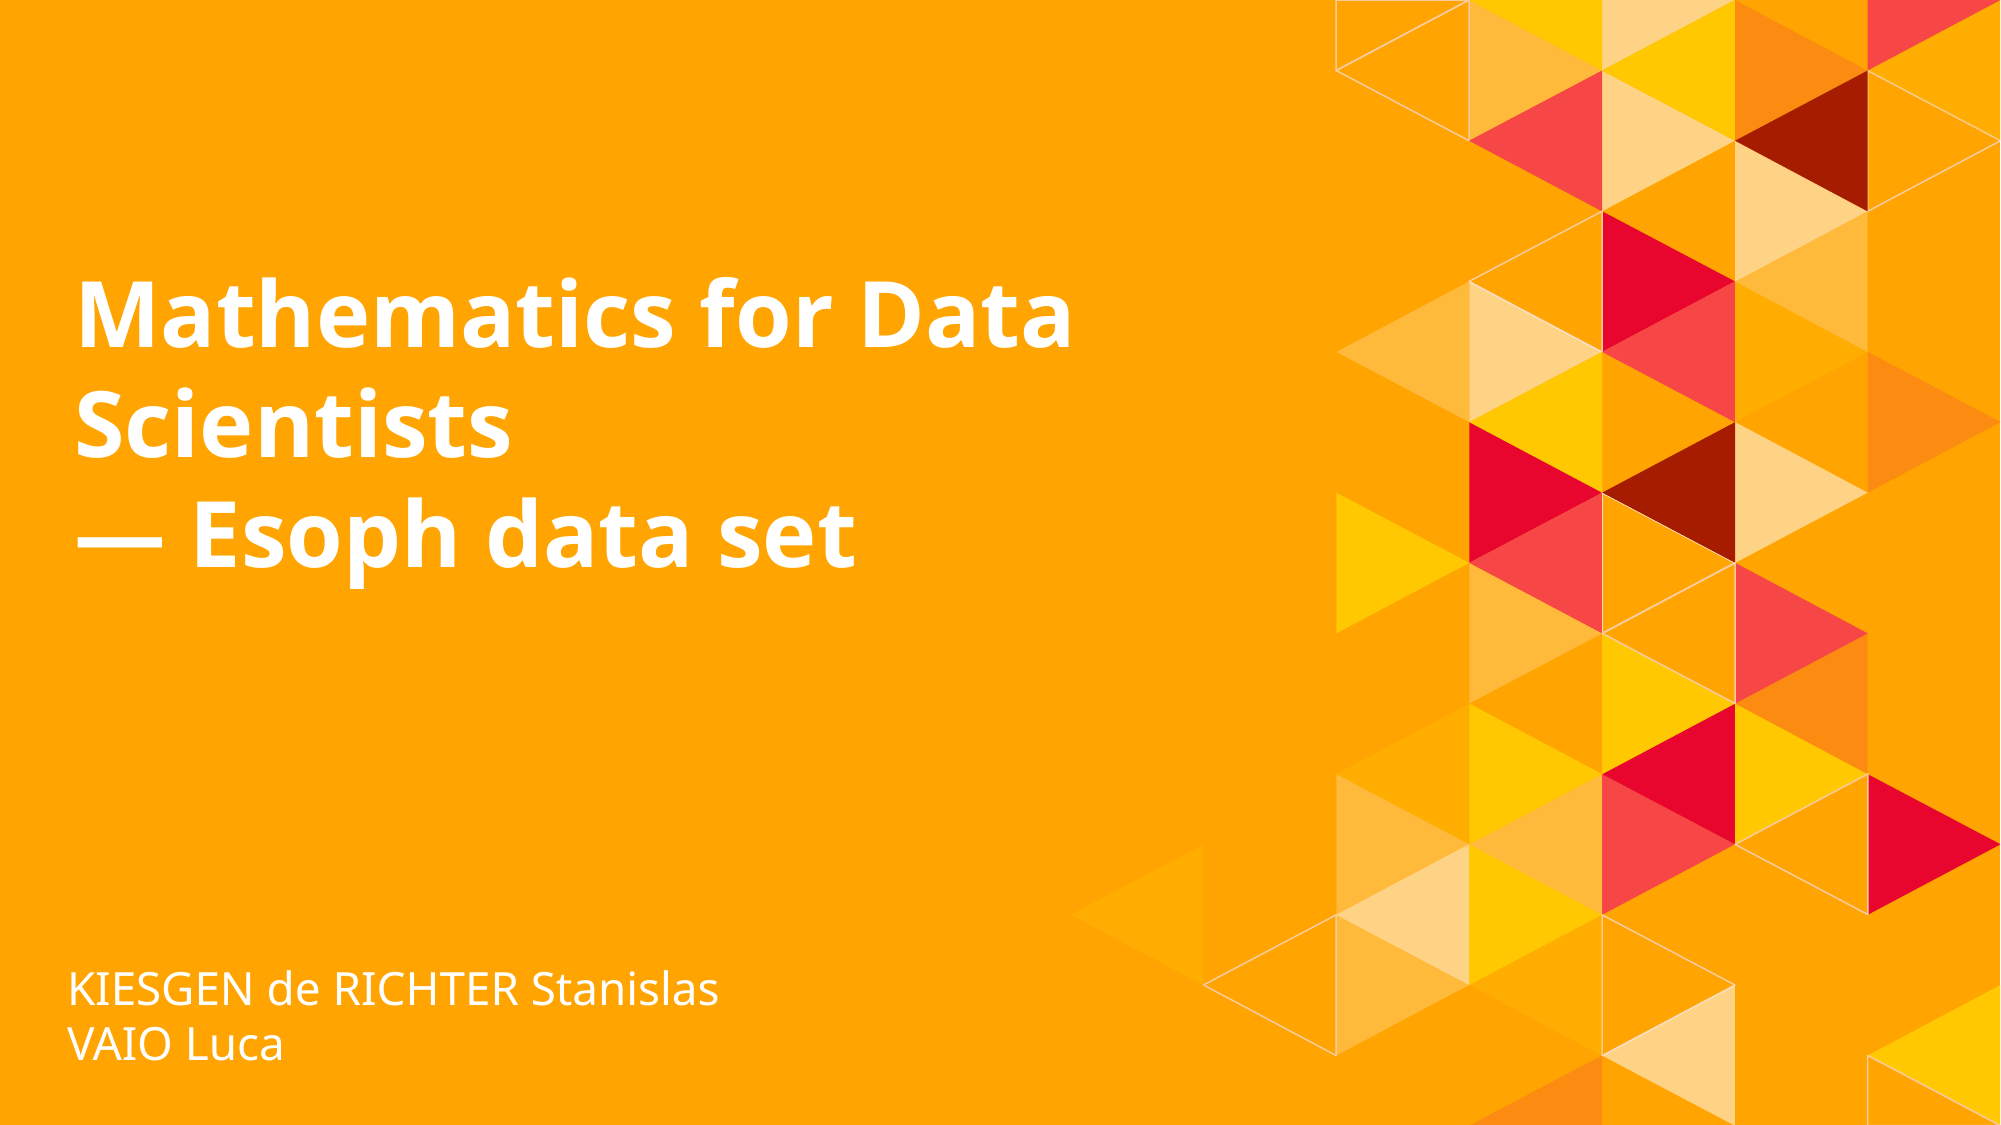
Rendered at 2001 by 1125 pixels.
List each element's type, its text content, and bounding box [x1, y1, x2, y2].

subtitle KIESGEN de RICHTER Stanislas VAIO Luca [37, 912, 968, 1085]
title Mathematics for Data Scientists — Esoph data set [59, 324, 1416, 601]
